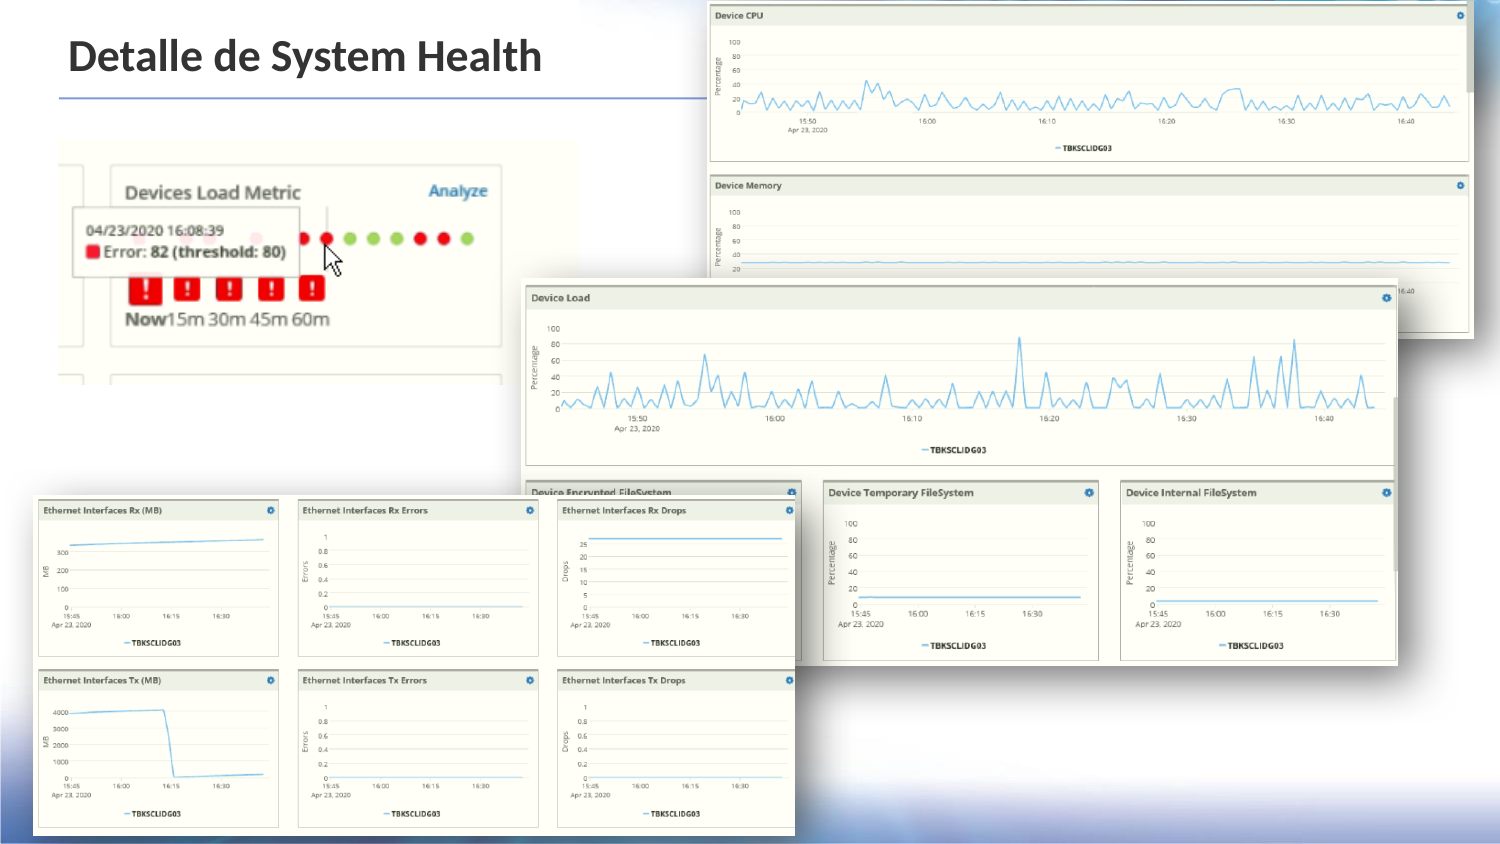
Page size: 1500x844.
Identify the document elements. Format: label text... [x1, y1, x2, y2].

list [58, 139, 578, 386]
picture [794, 663, 1500, 844]
picture [0, 0, 1500, 844]
title Detalle de System Health [52, 23, 693, 83]
